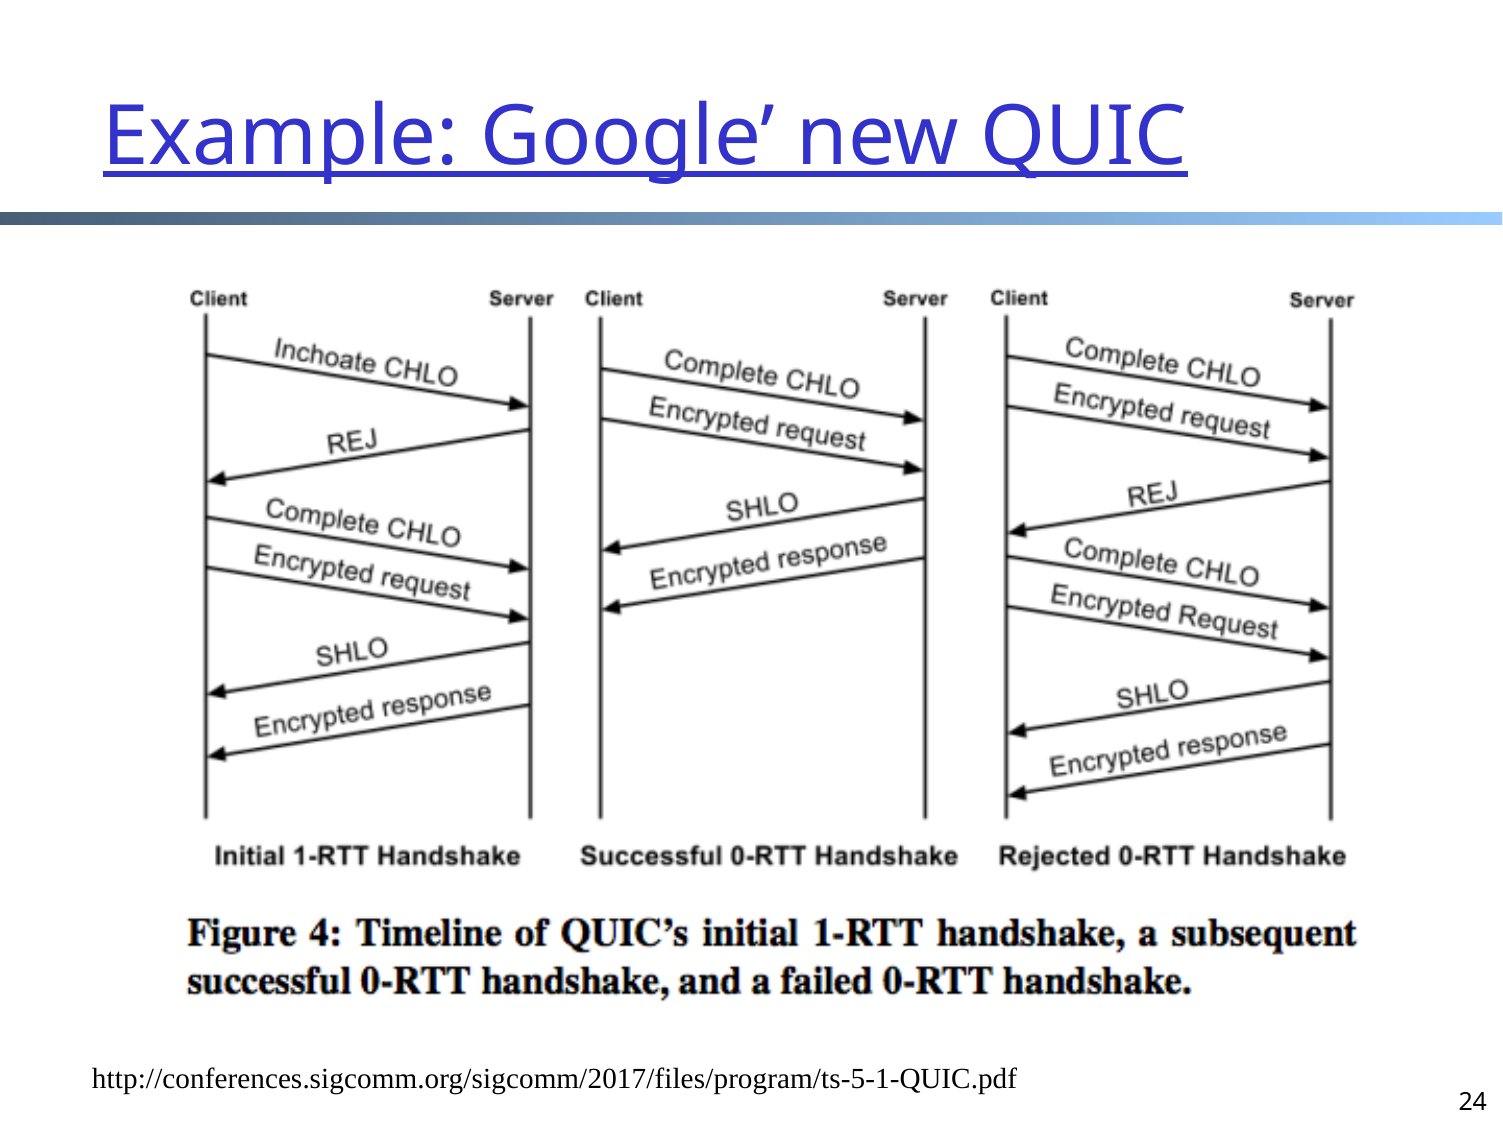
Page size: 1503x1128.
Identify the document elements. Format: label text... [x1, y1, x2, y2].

slide_number 24 [1151, 1051, 1503, 1128]
picture [166, 268, 1365, 1009]
title Example: Google’ new QUIC [87, 37, 1365, 226]
text_box http://conferences.sigcomm.org/sigcomm/2017/files/program/ts-5-1-QUIC.pdf [76, 1052, 1034, 1102]
